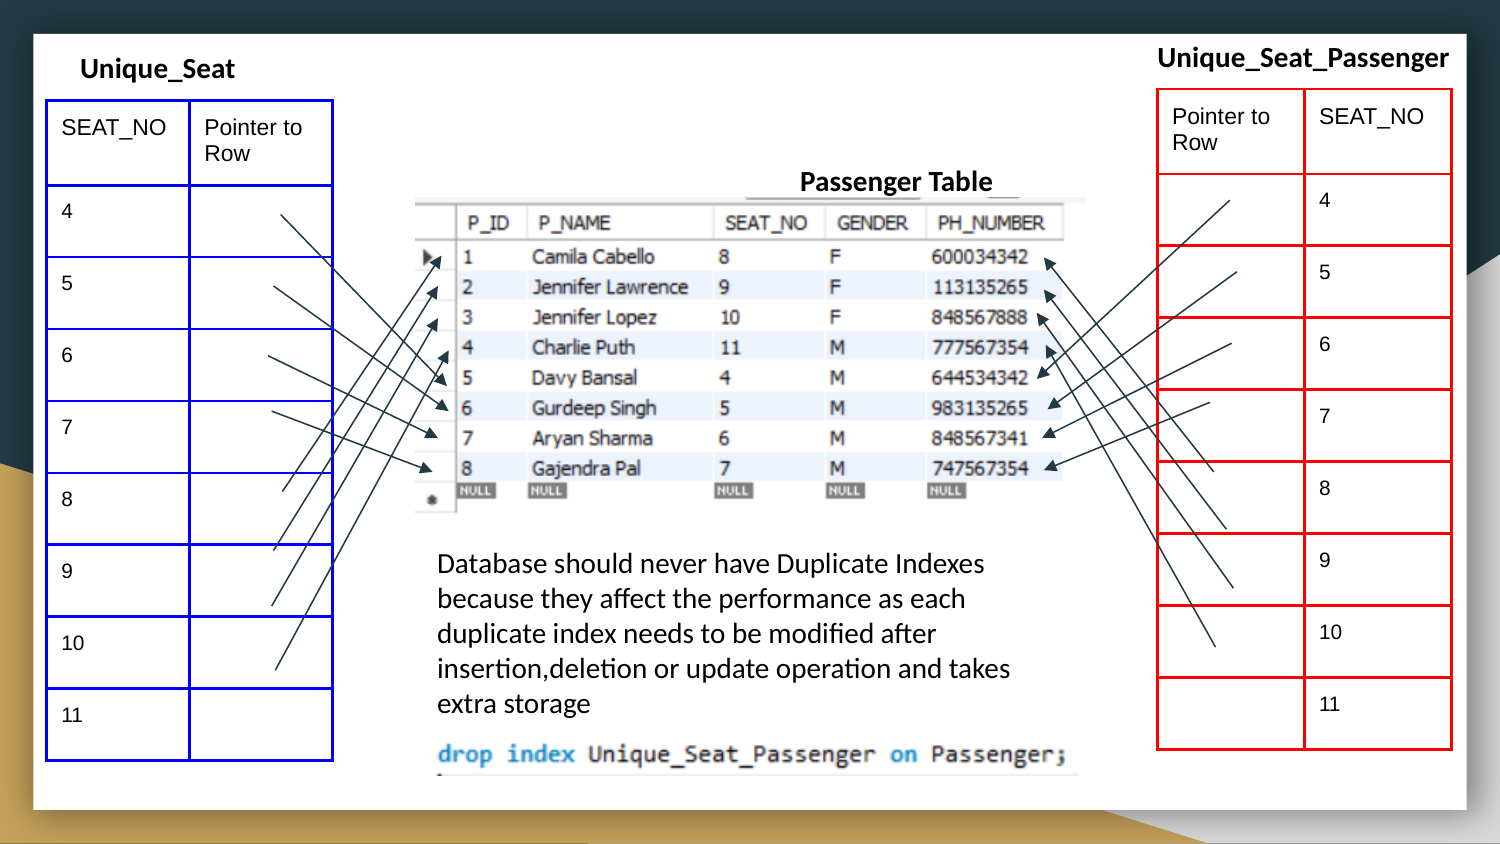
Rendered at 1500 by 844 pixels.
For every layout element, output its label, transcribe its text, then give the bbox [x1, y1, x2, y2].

table_cell [191, 187, 331, 256]
table_cell [1235, 247, 1303, 316]
table_header Pointer to Row [191, 102, 331, 184]
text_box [274, 350, 449, 671]
table_cell [191, 330, 266, 400]
table_cell 7 [48, 402, 188, 472]
text_box Unique_Seat_Passenger [1142, 23, 1466, 89]
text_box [1045, 344, 1216, 648]
table_cell 4 [48, 187, 188, 256]
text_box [1036, 199, 1231, 310]
table_cell 10 [1306, 607, 1450, 676]
picture [414, 197, 1085, 541]
text_box Database should never have Duplicate Indexes because they affect the performance as each duplicate index needs to be modified after insertion,deletion or update operation and takes extra storage [422, 547, 1068, 734]
table_cell [1159, 175, 1303, 244]
table_cell 8 [1306, 463, 1450, 532]
table_cell 9 [1306, 535, 1450, 604]
table_cell [1238, 391, 1303, 460]
text_box Passenger Table [784, 147, 1143, 198]
table_header SEAT_NO [48, 102, 188, 184]
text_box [282, 255, 442, 289]
table_cell [1159, 607, 1303, 676]
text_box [273, 285, 439, 317]
table_cell [191, 258, 275, 328]
table_cell [191, 474, 266, 543]
table_cell 10 [48, 618, 188, 687]
table_cell [191, 402, 265, 472]
table_header Pointer to Row [1159, 90, 1303, 173]
table_cell 11 [48, 690, 188, 759]
table_cell 11 [1306, 679, 1450, 748]
table_cell 9 [48, 546, 188, 615]
table_cell 6 [48, 330, 188, 400]
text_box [280, 214, 448, 284]
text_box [1036, 312, 1234, 589]
table_cell 7 [1306, 391, 1450, 460]
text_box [1043, 289, 1227, 311]
table_cell [1159, 679, 1303, 748]
table_cell 5 [48, 258, 188, 328]
table_cell [191, 546, 269, 615]
table_cell [191, 618, 331, 687]
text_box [1043, 257, 1214, 289]
picture [421, 735, 1079, 776]
table_header SEAT_NO [1306, 90, 1450, 173]
table_cell 6 [1306, 319, 1450, 388]
text_box Unique_Seat [65, 34, 389, 100]
table_cell 8 [48, 474, 188, 543]
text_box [271, 317, 439, 351]
table_cell 4 [1306, 175, 1450, 244]
table_cell 5 [1306, 247, 1450, 316]
table_cell [191, 690, 331, 759]
table_cell [1243, 319, 1303, 388]
table_cell [1238, 463, 1303, 532]
table_cell [1220, 535, 1303, 604]
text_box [1219, 271, 1238, 317]
